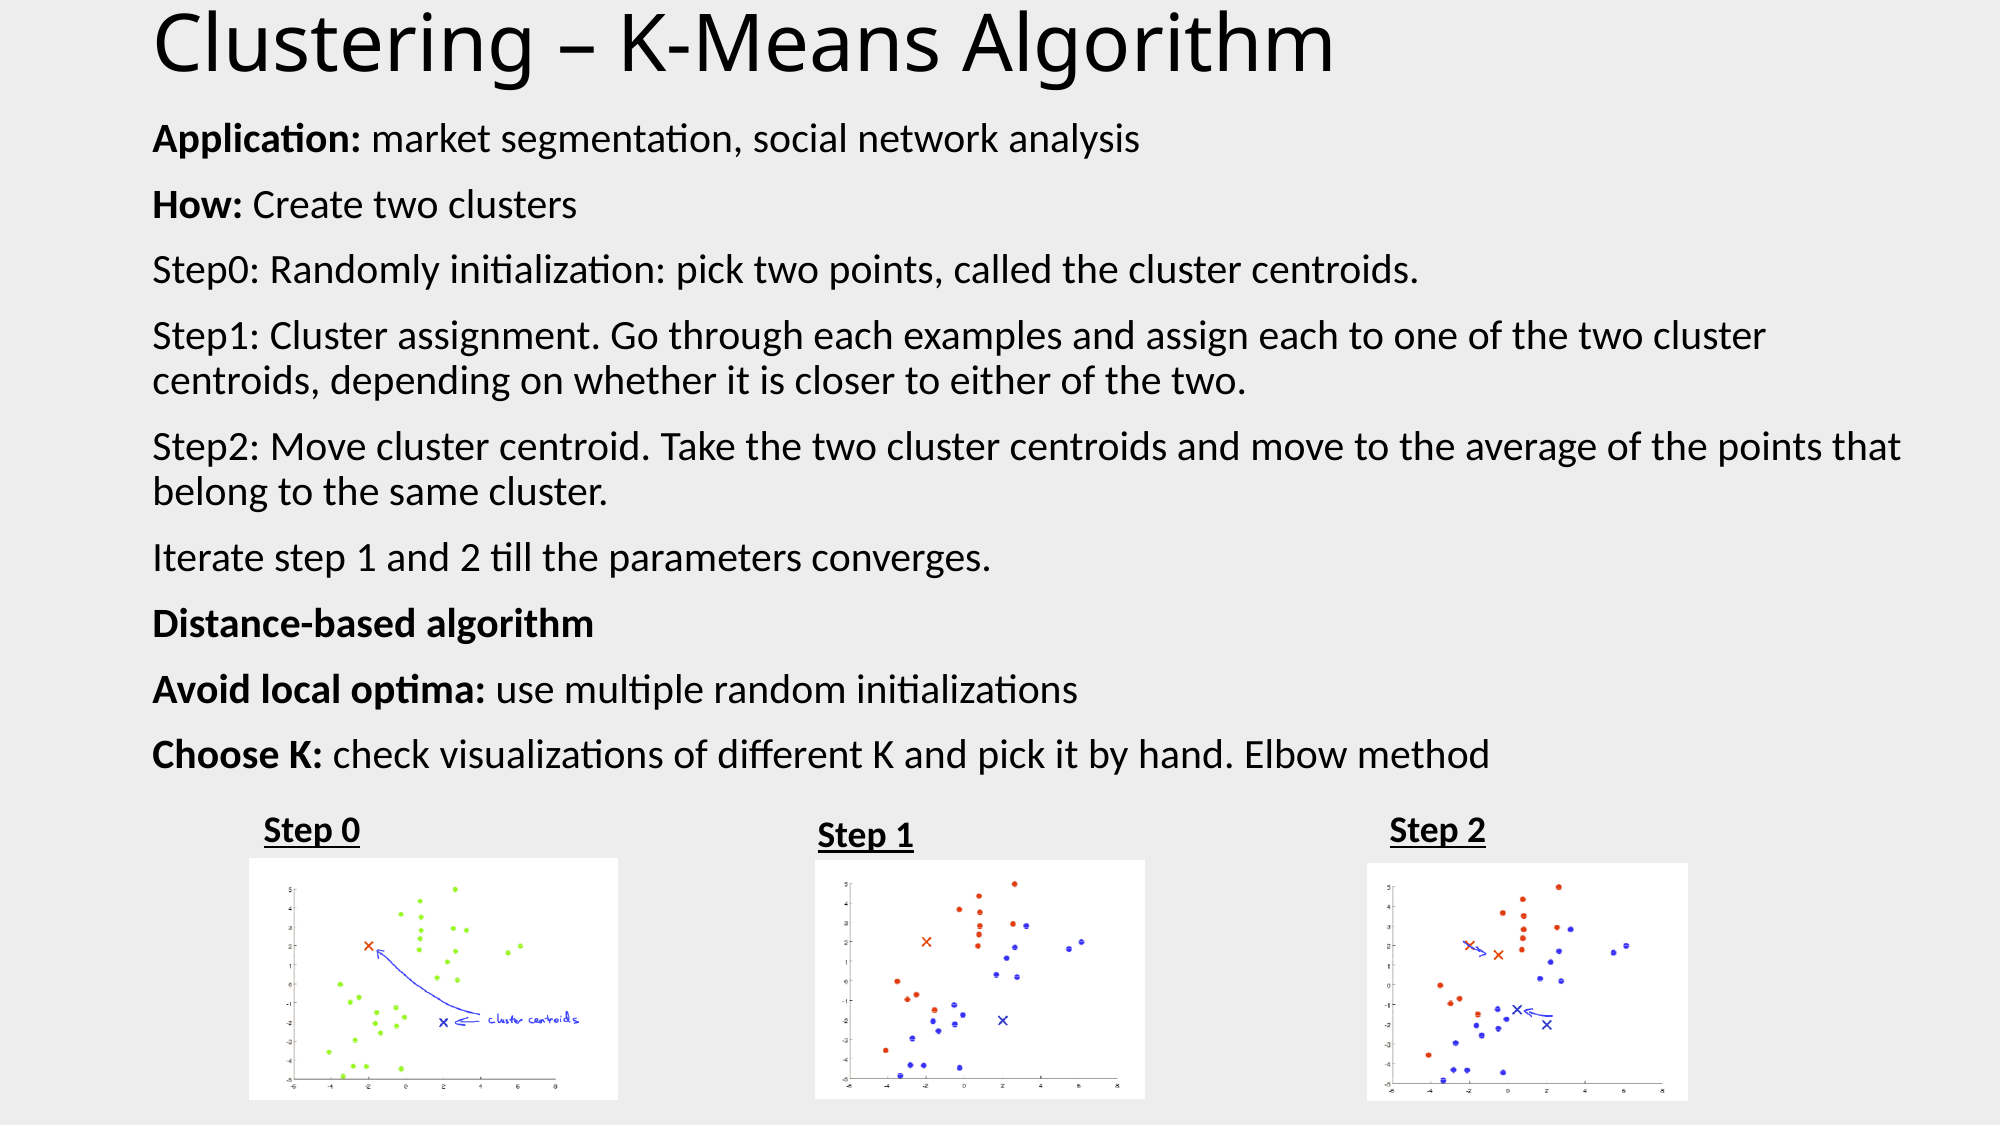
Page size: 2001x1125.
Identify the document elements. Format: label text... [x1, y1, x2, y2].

picture [1367, 863, 1688, 1101]
text_box Step 1 [802, 802, 1240, 863]
list Application: market segmentation, social network analysis How: Create two clusters Step0: Randomly initialization: pick two points, called the cluster centroids. Step1: Cluster assignment. Go through each examples and assign each to one of the two cluster centroids, depending on whether it is closer to either of the two. Step2: Move cluster centroid. Take the two cluster centroids and move to the average of the points that belong to the same cluster. Iterate step 1 and 2 till the parameters converges. Distance-based algorithm Avoid local optima: use multiple random initializations Choose K: check visualizations of different K and pick it by hand. Elbow method [137, 108, 1954, 683]
text_box Step 0 [248, 797, 687, 858]
picture [815, 860, 1145, 1099]
title Clustering – K-Means Algorithm [137, 0, 1863, 97]
text_box Step 2 [1374, 797, 1812, 858]
picture [248, 858, 618, 1101]
